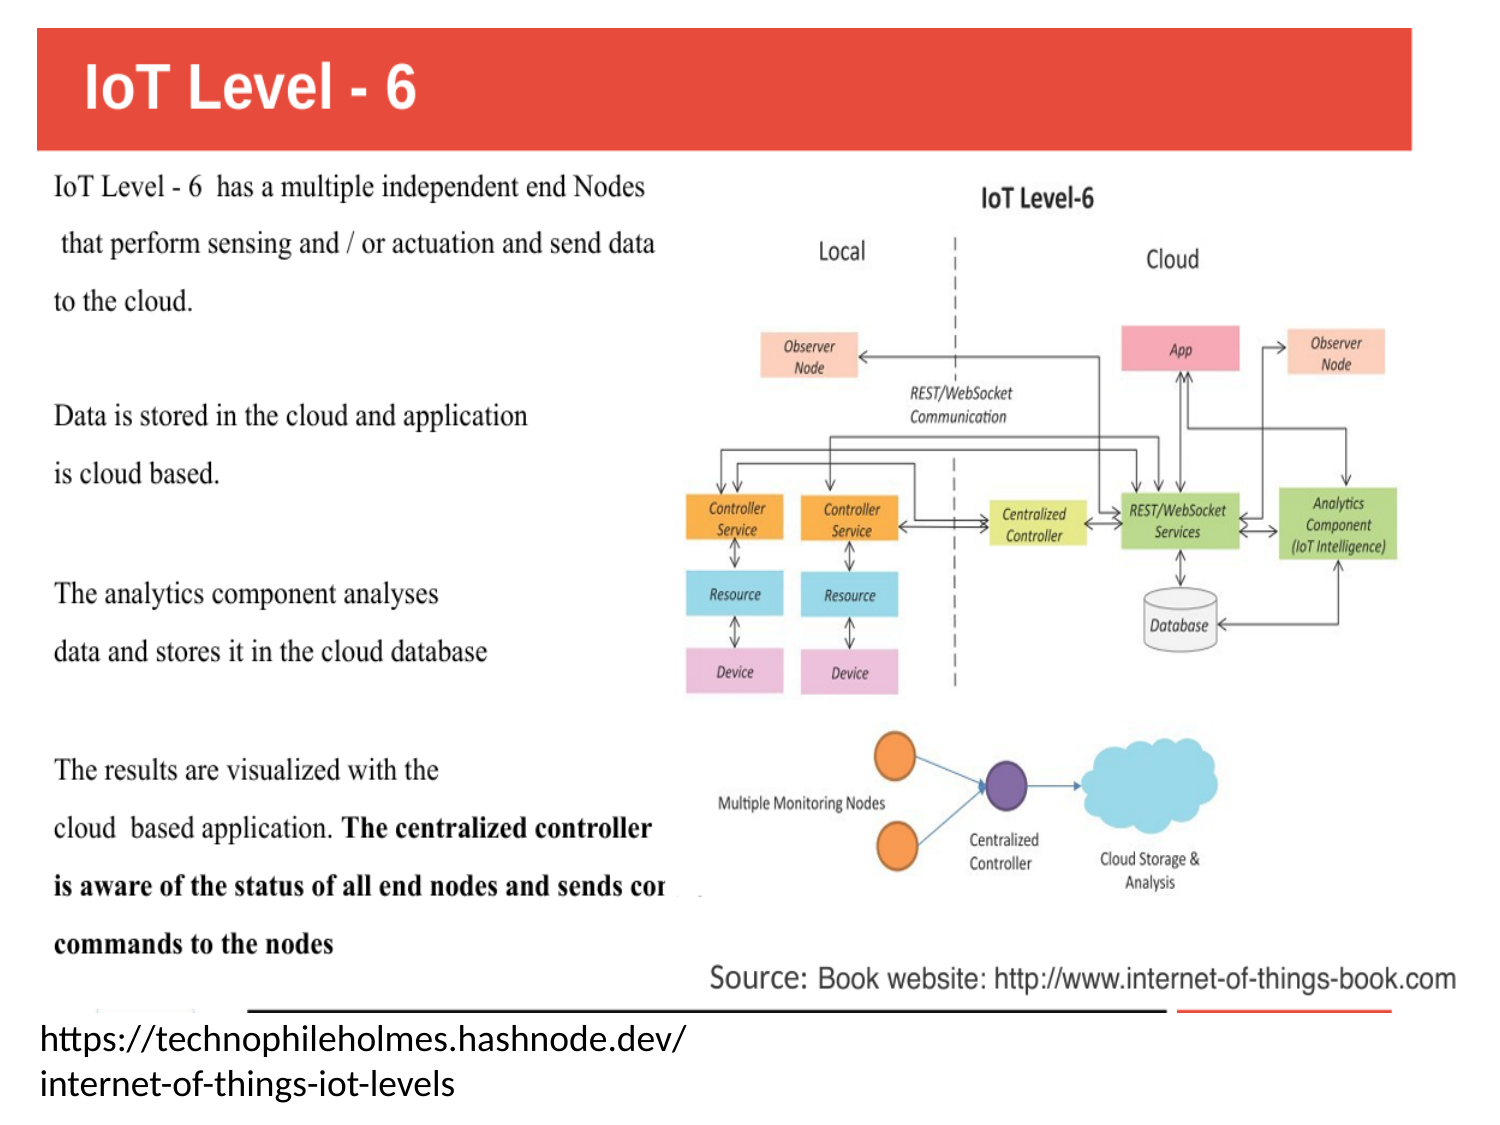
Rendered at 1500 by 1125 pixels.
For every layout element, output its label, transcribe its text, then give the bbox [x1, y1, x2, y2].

text_box https://technophileholmes.hashnode.dev/internet-of-things-iot-levels [24, 1006, 775, 1112]
picture [37, 28, 1463, 1013]
